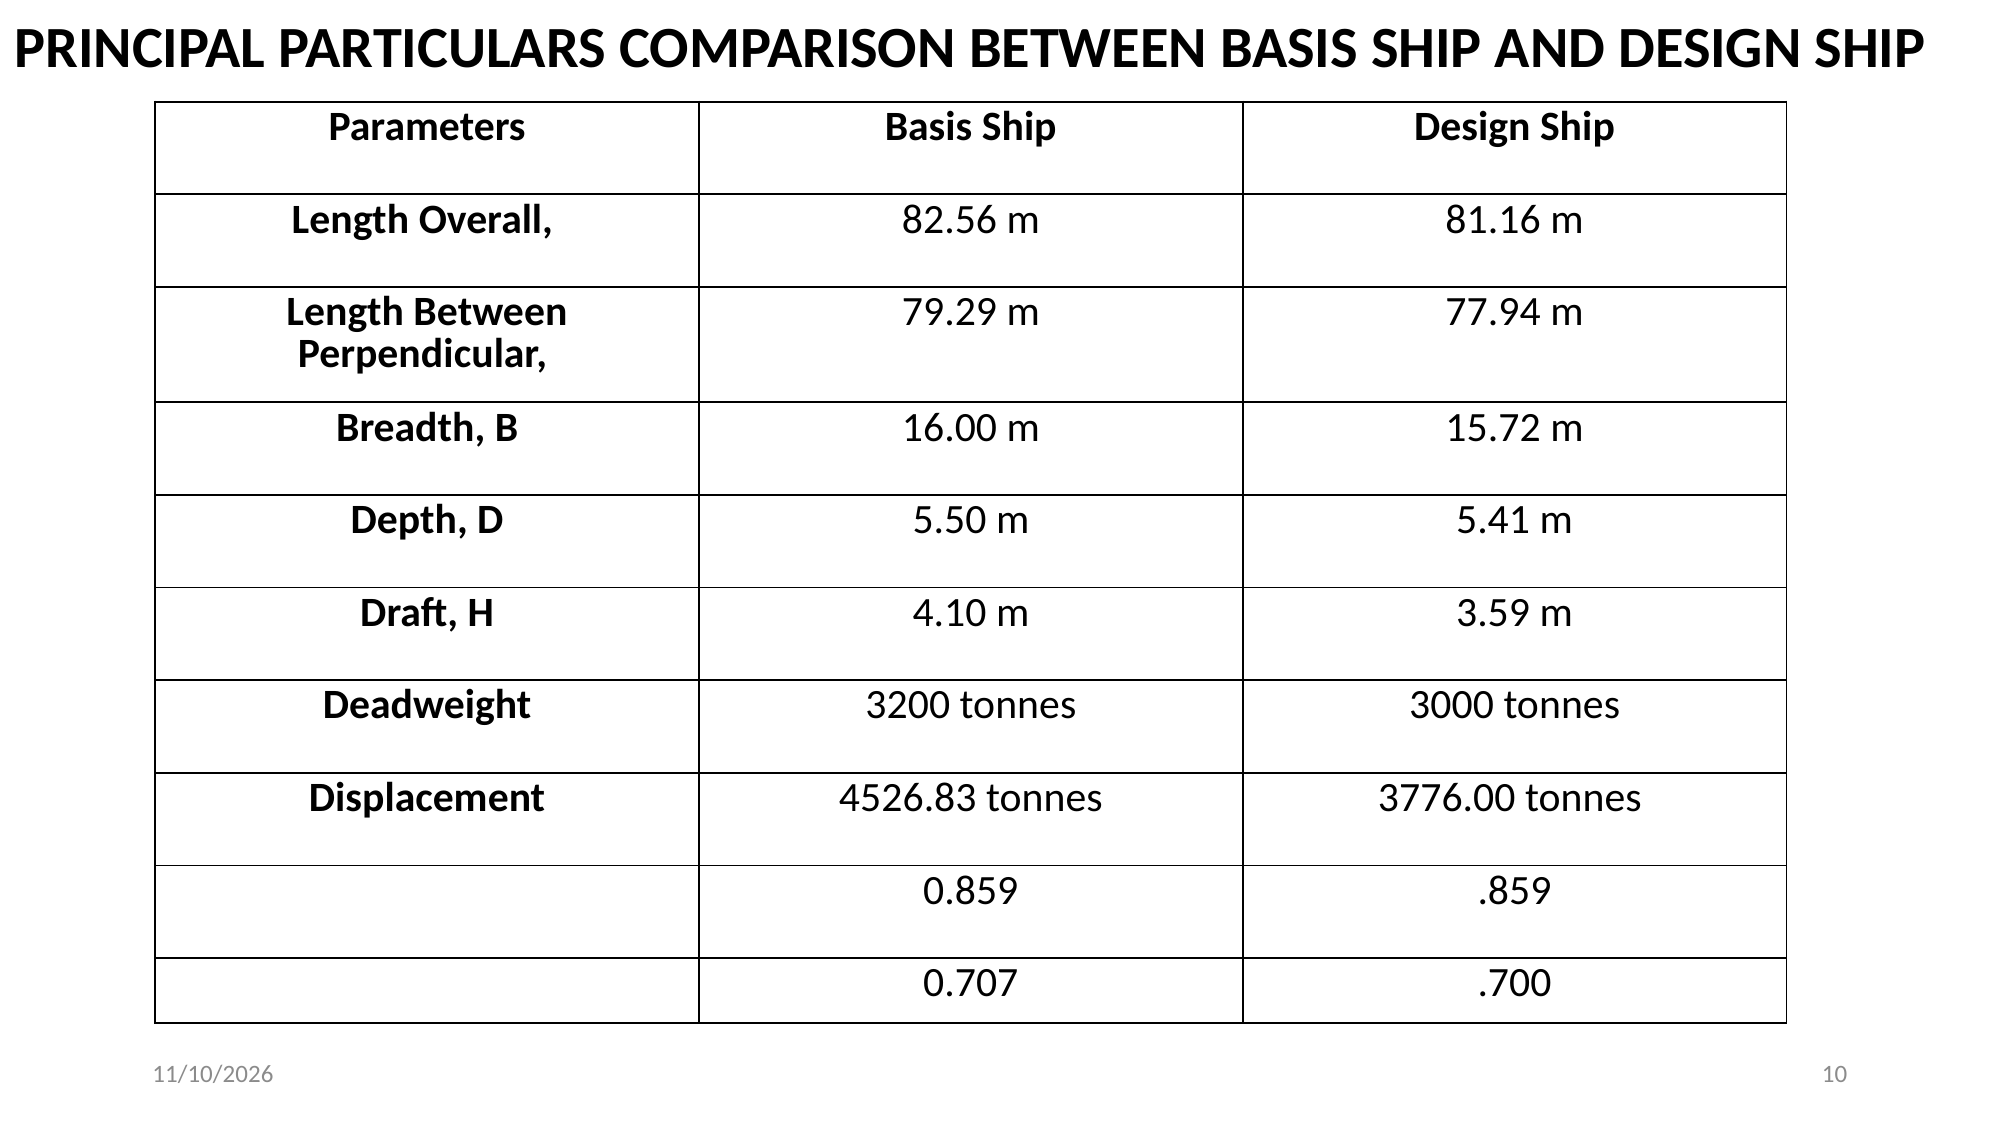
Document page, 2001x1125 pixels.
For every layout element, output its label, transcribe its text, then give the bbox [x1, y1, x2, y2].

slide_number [137, 1042, 588, 1103]
slide_number 10 [1412, 1042, 1863, 1103]
text_box PRINCIPAL PARTICULARS COMPARISON BETWEEN BASIS SHIP AND DESIGN SHIP [0, 1, 2000, 87]
